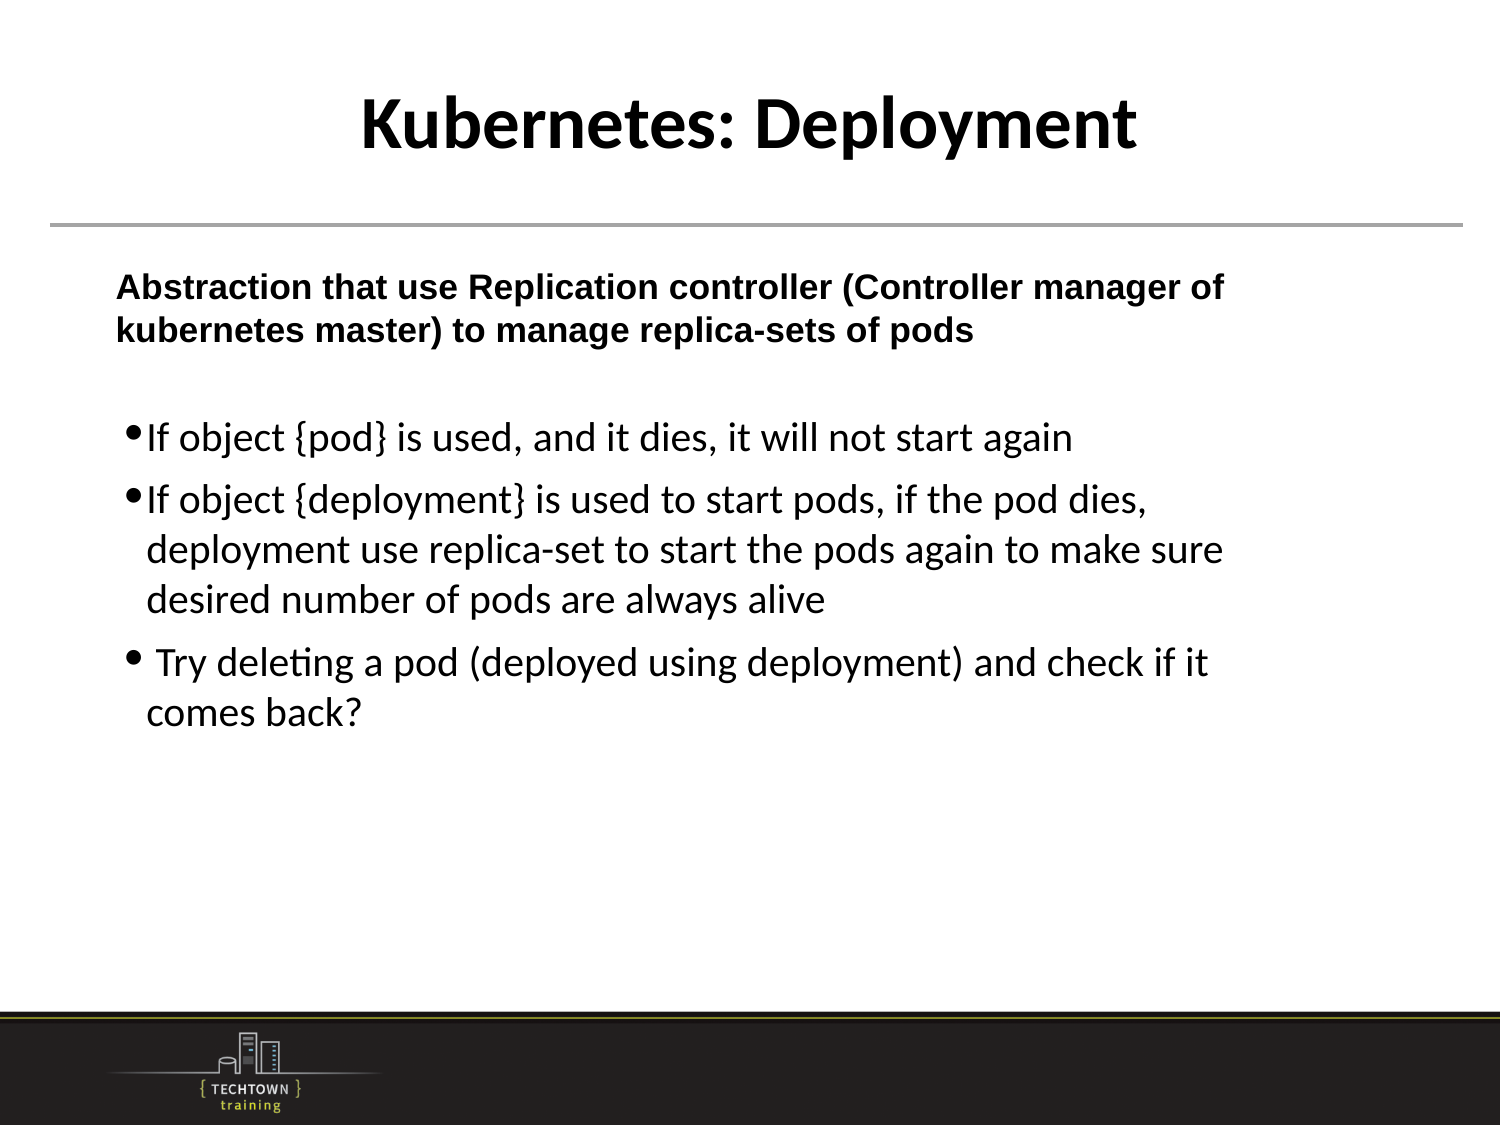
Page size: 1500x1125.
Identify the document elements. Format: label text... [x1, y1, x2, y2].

text_box Abstraction that use Replication controller (Controller manager of kubernetes master) to manage replica-sets of pods [100, 257, 1373, 357]
picture [0, 0, 1500, 1125]
text_box If object {pod} is used, and it dies, it will not start again If object {deployment} is used to start pods, if the pod dies, deployment use replica-set to start the pods again to make sure desired number of pods are always alive Try deleting a pod (deployed using deployment) and check if it comes back? [74, 394, 1342, 891]
title Kubernetes: Deployment [75, 24, 1425, 213]
